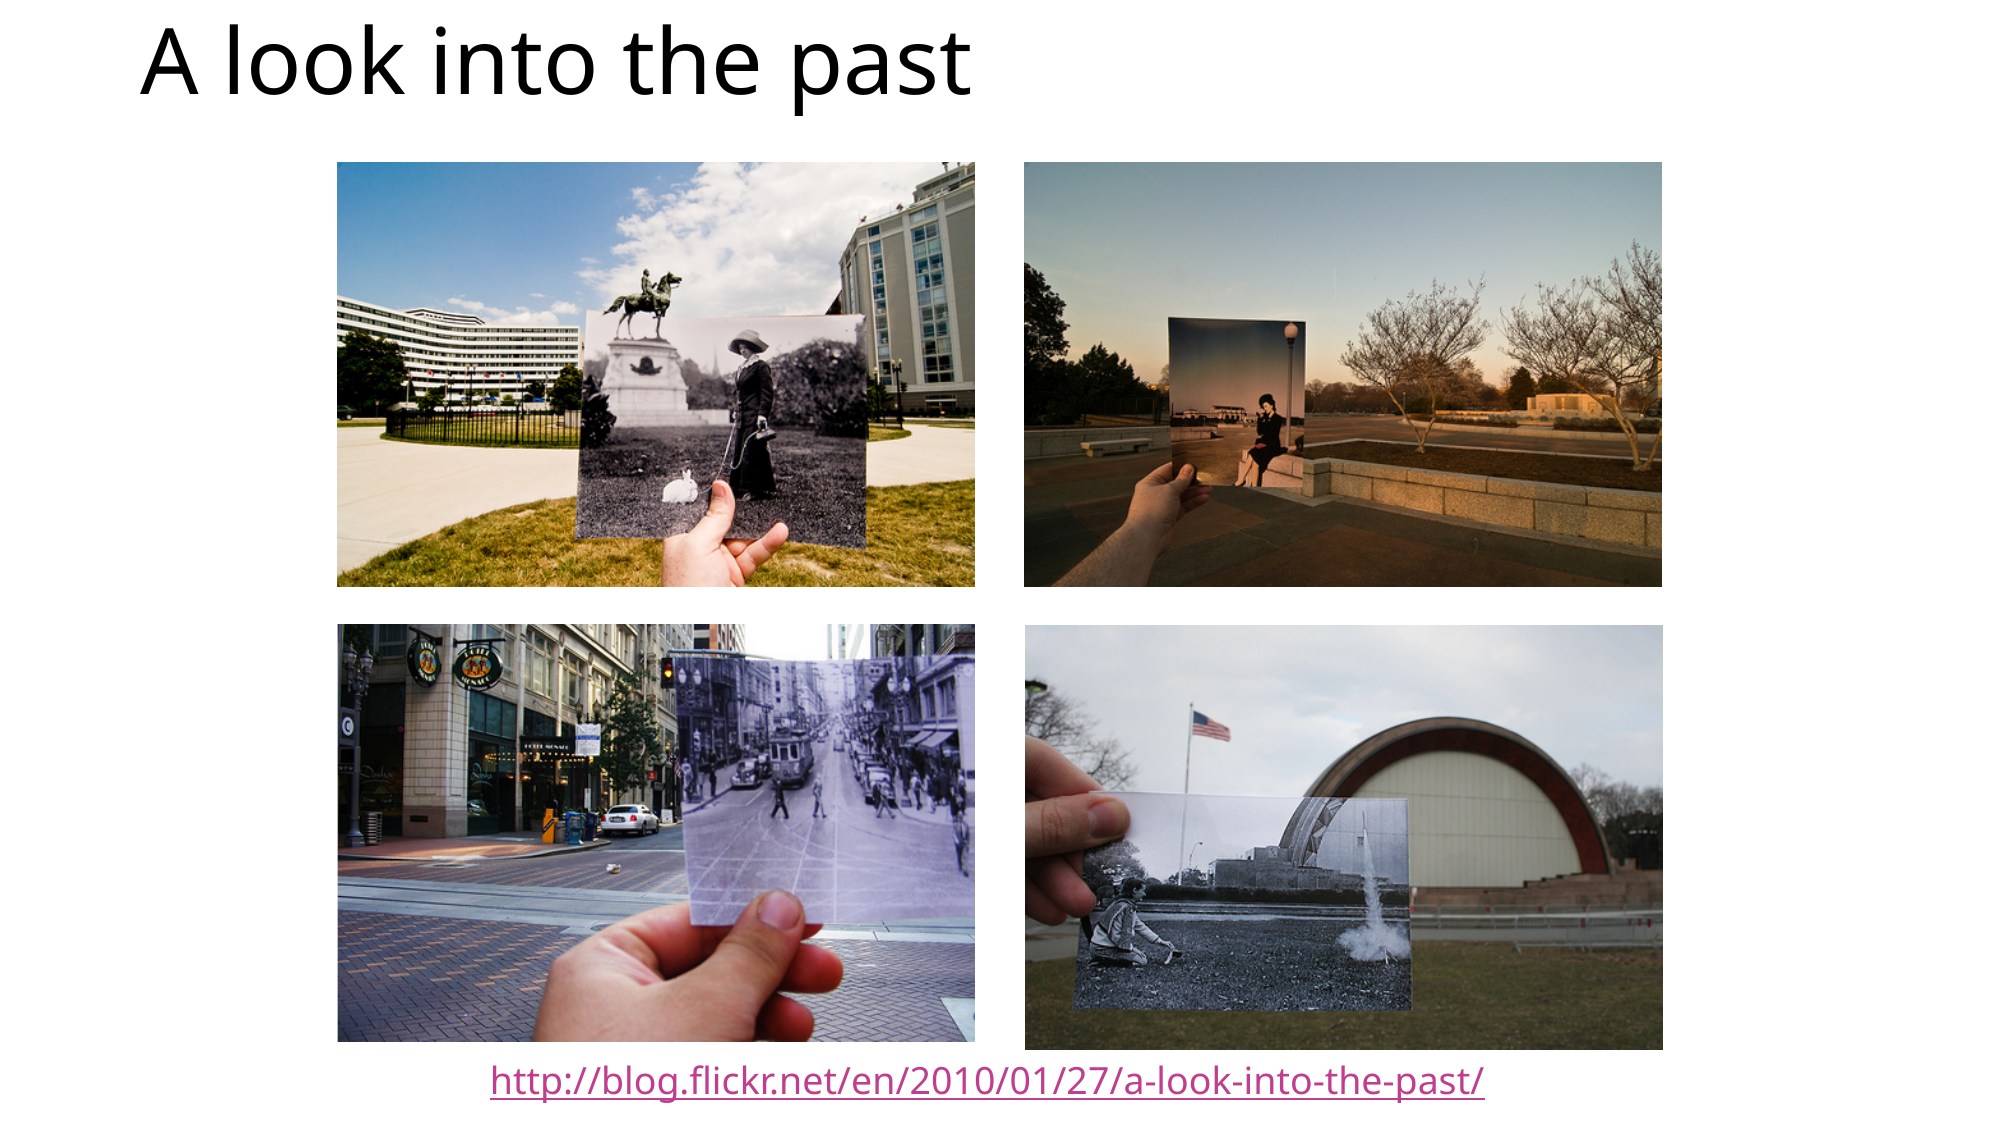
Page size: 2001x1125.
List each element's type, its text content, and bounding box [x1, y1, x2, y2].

picture [337, 624, 975, 1042]
picture [1024, 162, 1662, 587]
title A look into the past [125, 8, 1625, 204]
text_box http://blog.flickr.net/en/2010/01/27/a-look-into-the-past/ [300, 1049, 1675, 1116]
picture [337, 162, 975, 587]
picture [1024, 625, 1663, 1050]
